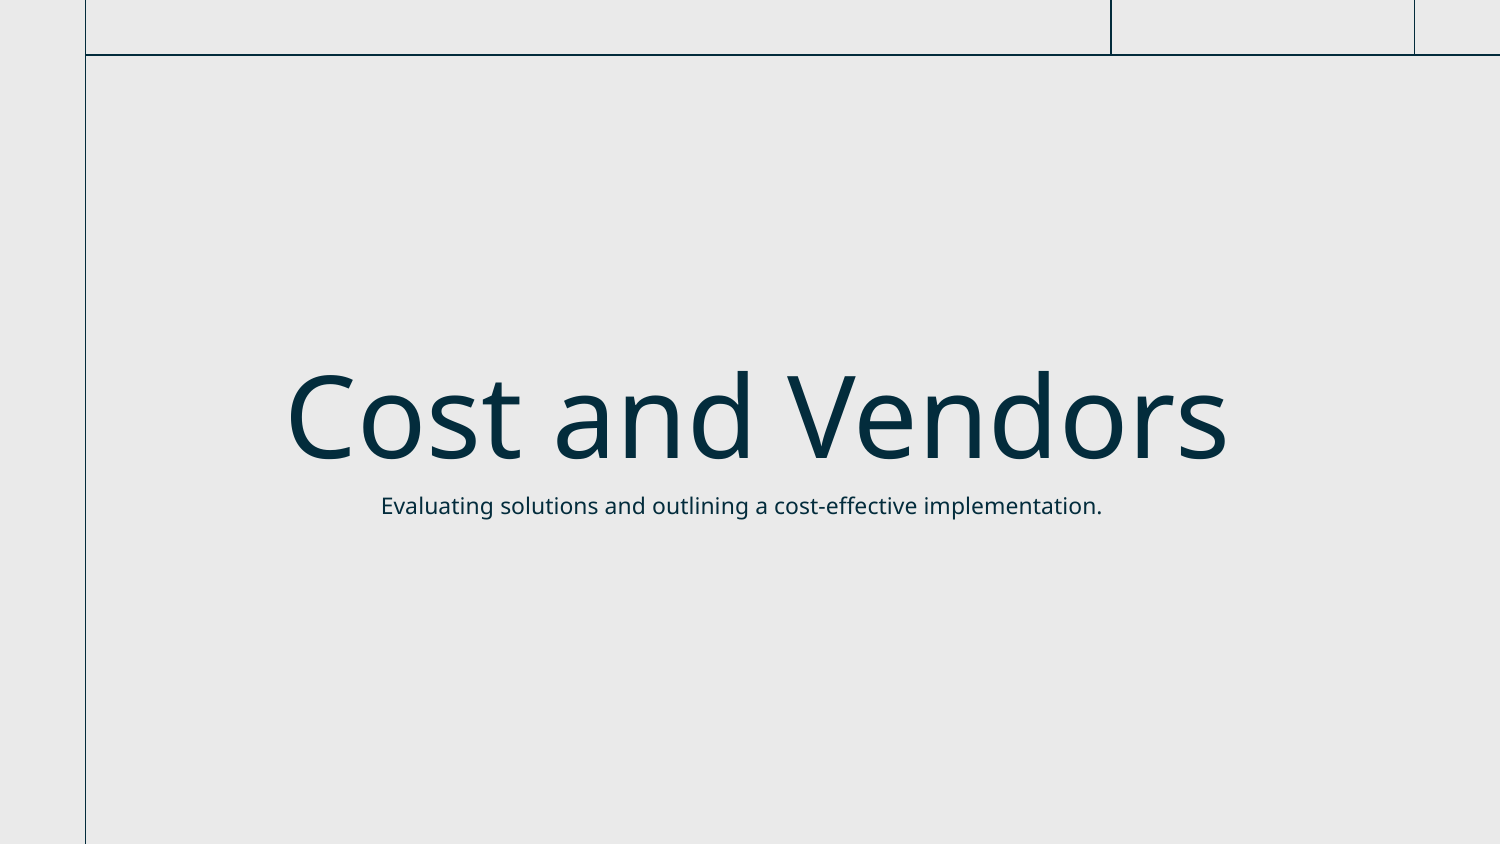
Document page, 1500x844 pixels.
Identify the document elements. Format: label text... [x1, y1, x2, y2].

text_box [212, 476, 1350, 602]
text_box Evaluating solutions and outlining a cost-effective implementation. [365, 476, 1264, 574]
title Cost and Vendors [112, 308, 1404, 535]
